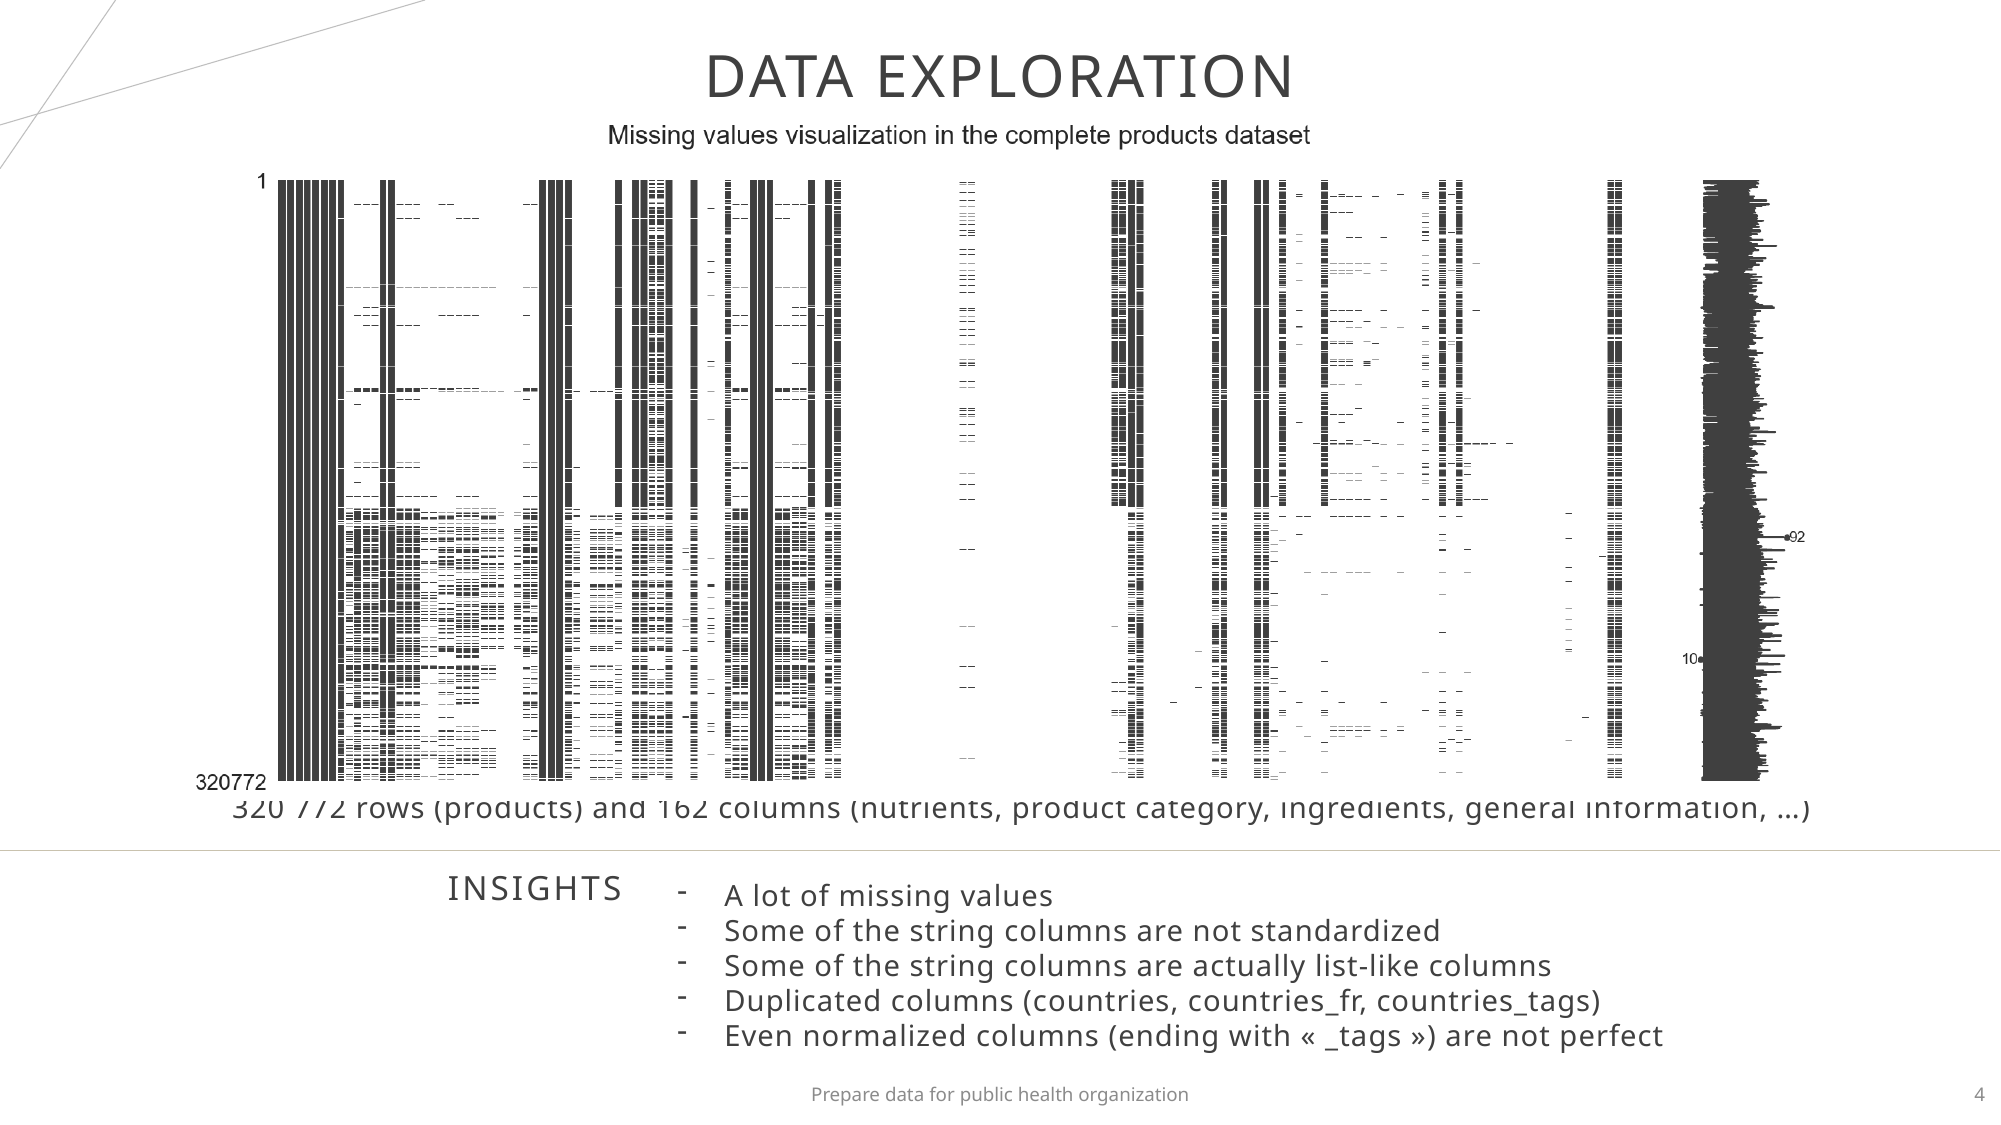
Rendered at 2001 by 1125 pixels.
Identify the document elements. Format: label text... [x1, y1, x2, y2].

text_box Data exploration [259, 30, 1741, 117]
text_box Insights [0, 853, 637, 927]
text_box A lot of missing values Some of the string columns are not standardized Some of the string columns are actually list-like columns Duplicated columns (countries, countries_fr, countries_tags) Even normalized columns (ending with « _tags ») are not perfect [662, 869, 1817, 1072]
slide_number 4 [1550, 1065, 2000, 1125]
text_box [187, 117, 1833, 840]
footer Prepare data for public health organization [662, 1072, 1338, 1125]
